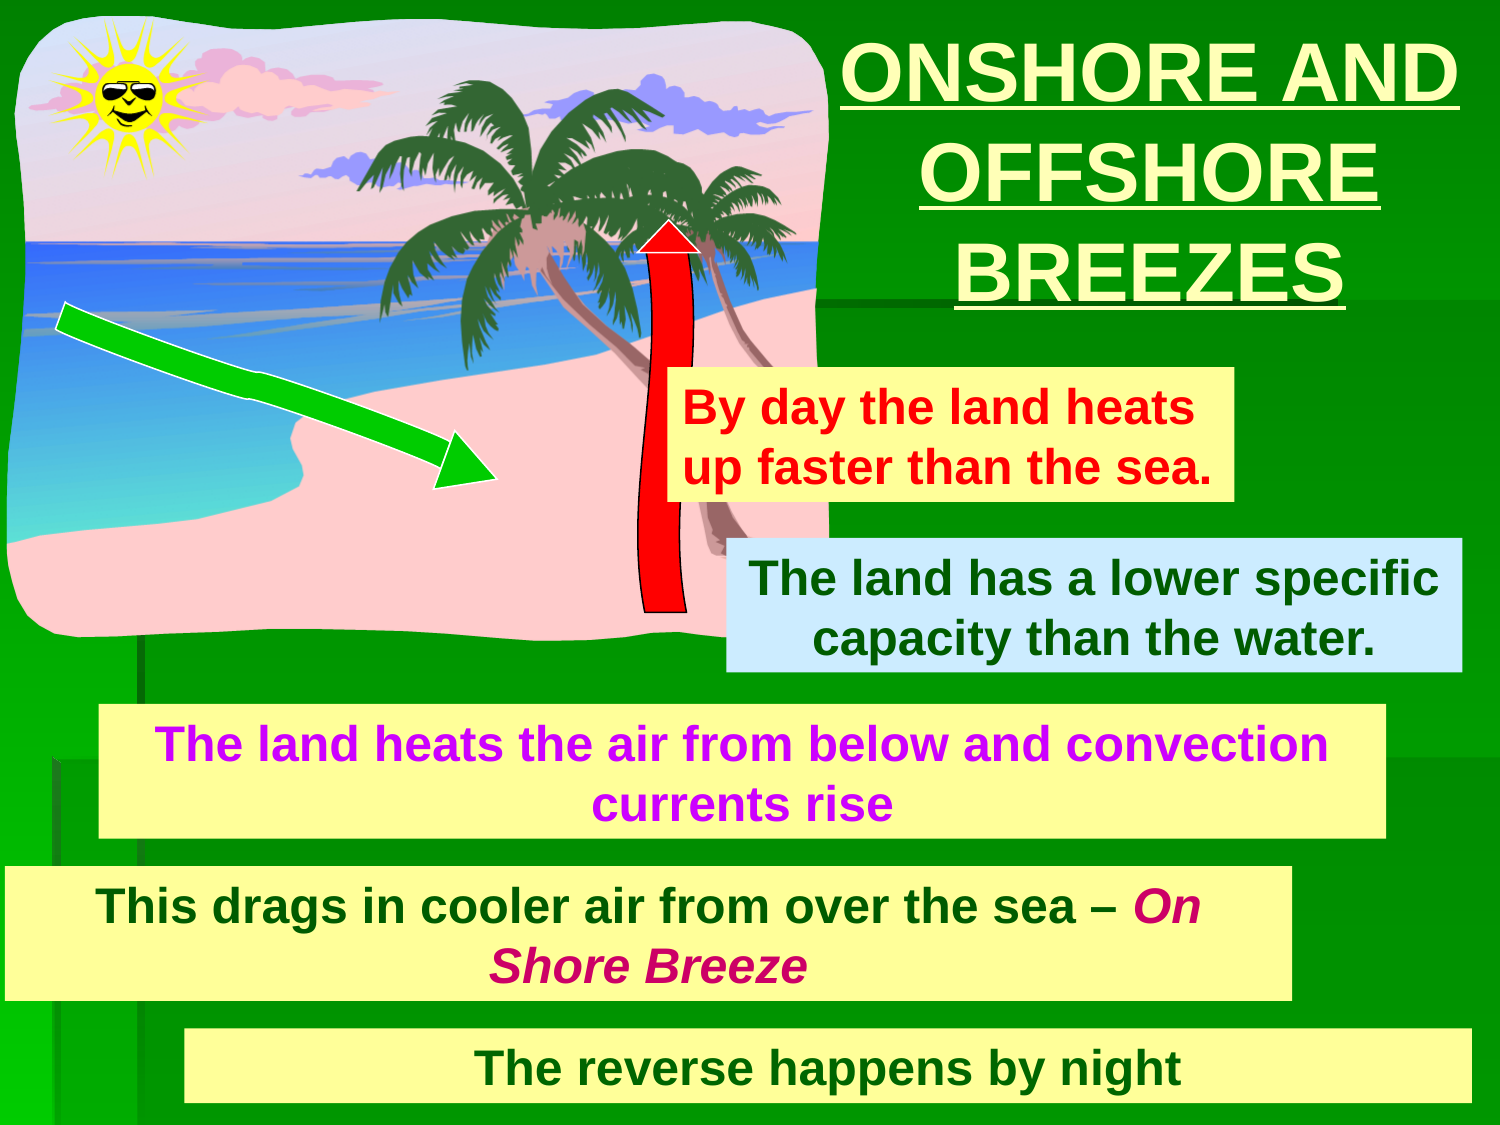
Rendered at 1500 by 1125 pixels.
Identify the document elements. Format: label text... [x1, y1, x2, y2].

text_box ONSHORE AND OFFSHORE BREEZES [800, 10, 1500, 325]
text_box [637, 219, 701, 613]
text_box The reverse happens by night [184, 1028, 1472, 1104]
text_box This drags in cooler air from over the sea – On Shore Breeze [4, 866, 1293, 1001]
text_box By day the land heats up faster than the sea. [837, 367, 1235, 502]
text_box The land has a lower specific capacity than the water. [726, 537, 1463, 673]
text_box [44, 367, 512, 431]
text_box The land heats the air from below and convection currents rise [98, 703, 1387, 839]
picture [5, 14, 832, 643]
